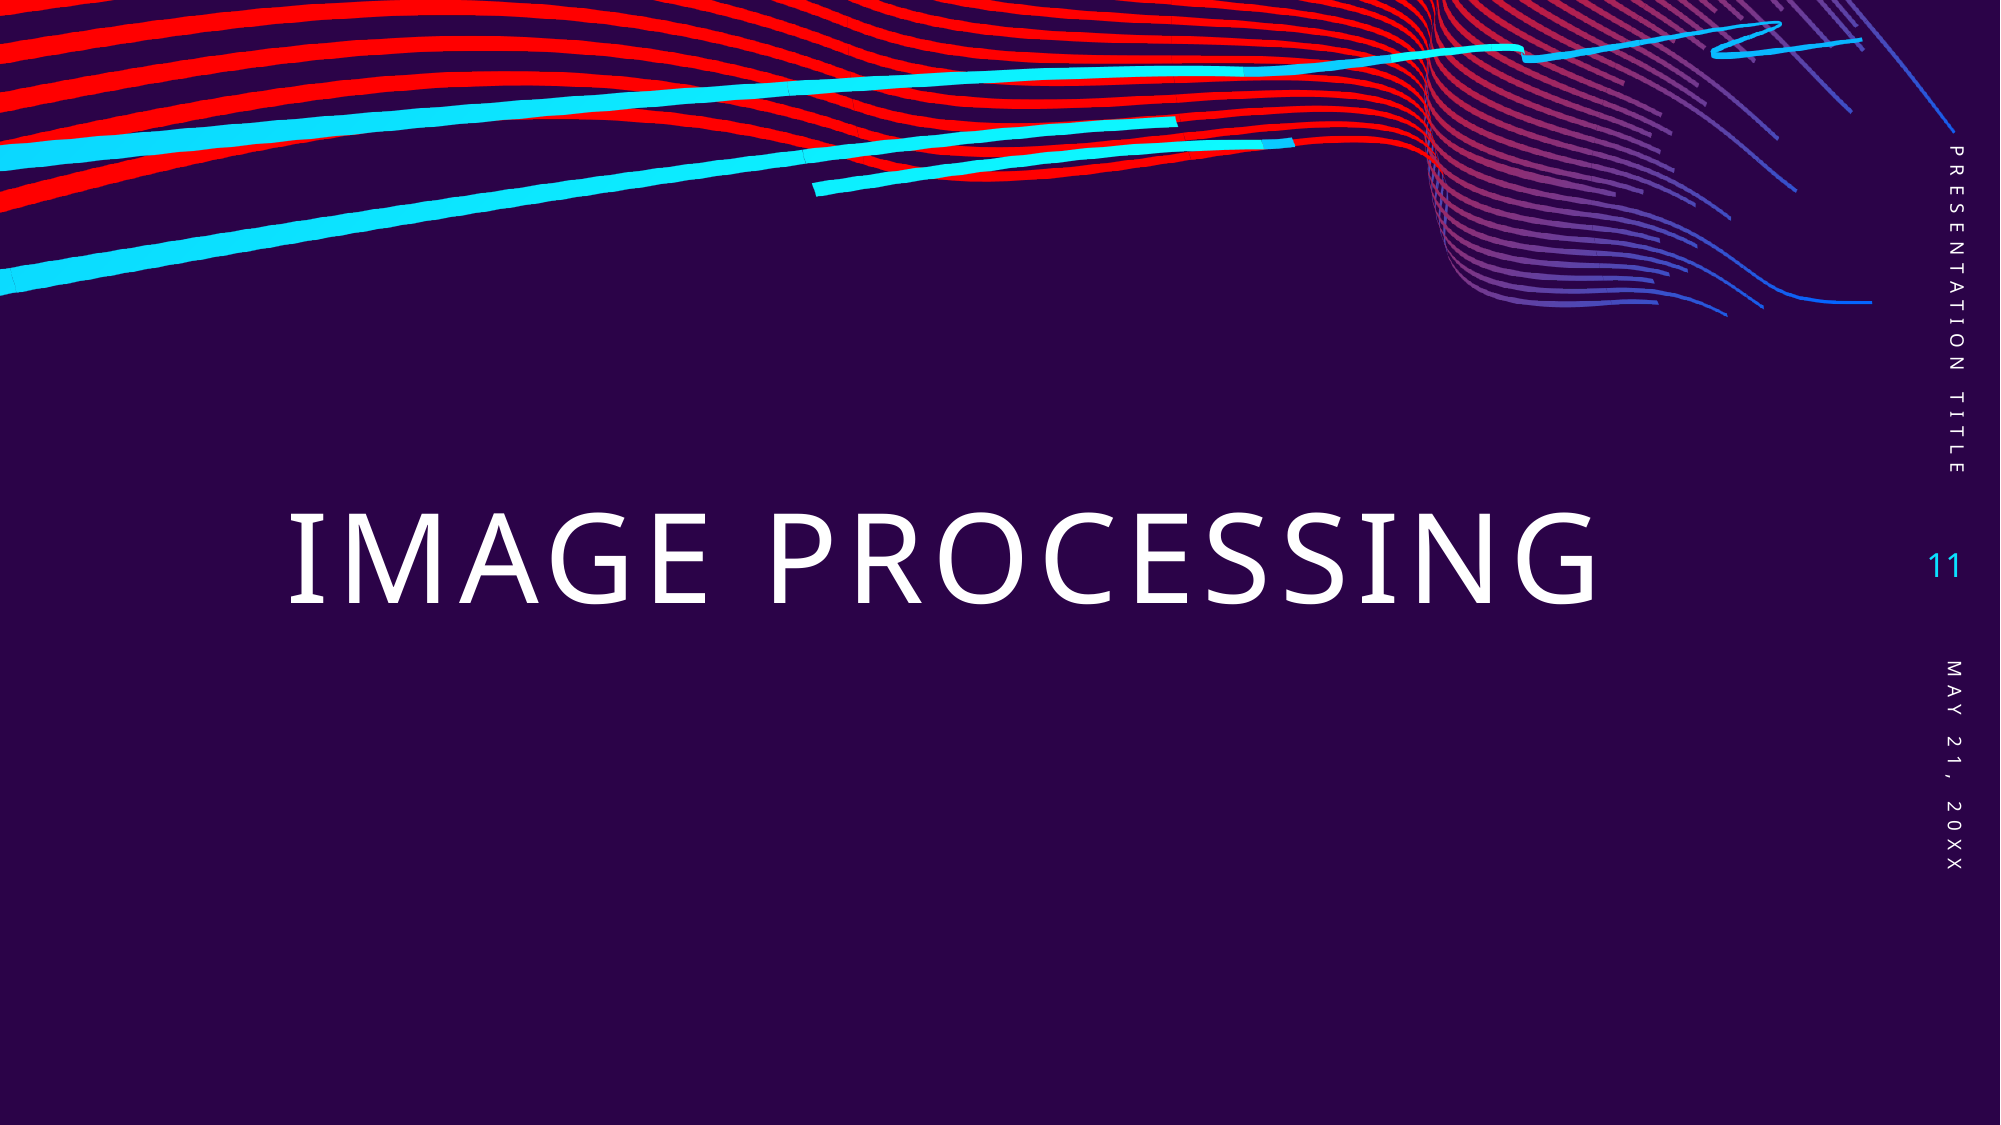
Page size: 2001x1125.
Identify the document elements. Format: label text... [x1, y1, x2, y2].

footer PRESENTATION TITLE [1926, 33, 1987, 489]
slide_number 11 [1889, 519, 1980, 615]
picture [0, 0, 2000, 1125]
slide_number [1925, 645, 1986, 1080]
title Image Processing [271, 488, 1666, 863]
